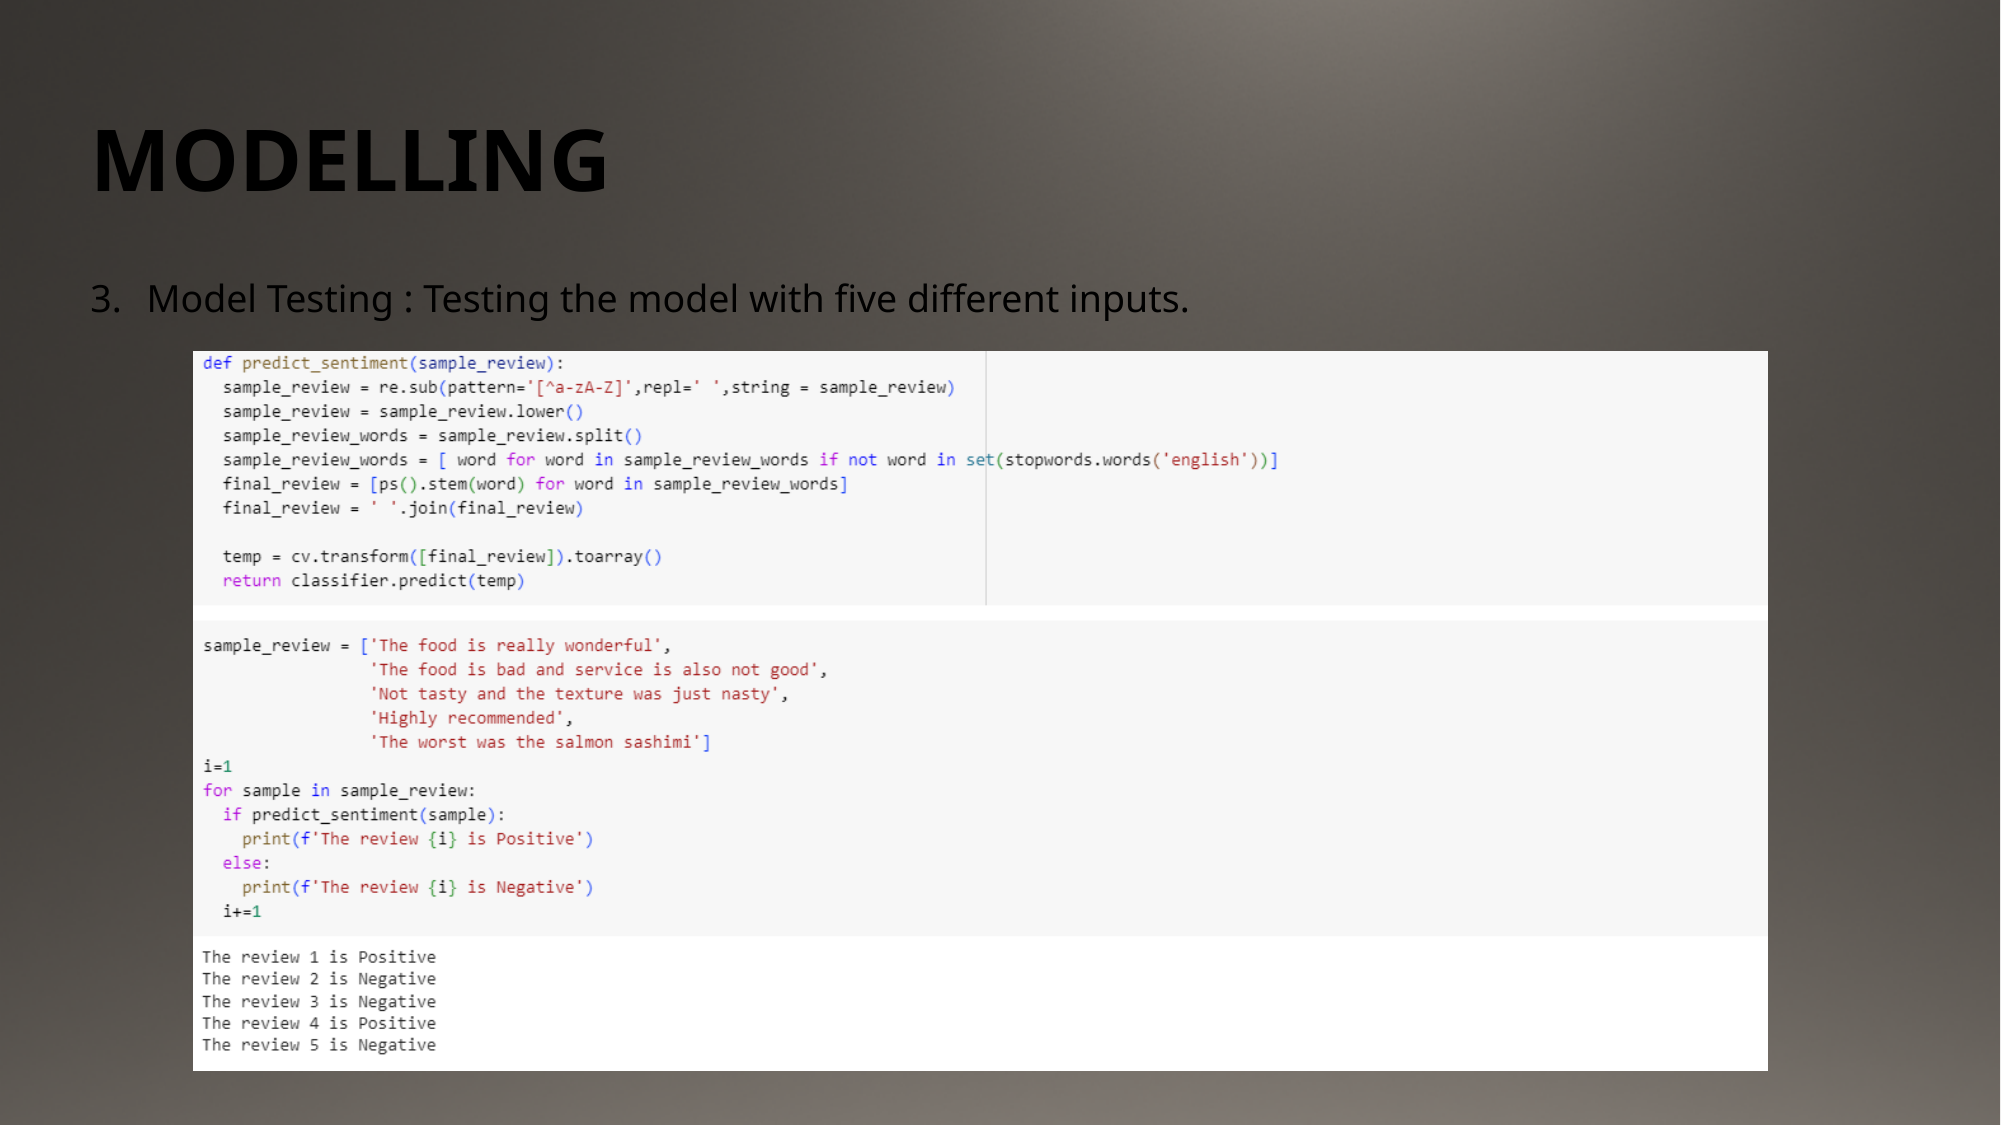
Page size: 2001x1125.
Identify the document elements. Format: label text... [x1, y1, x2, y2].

picture [0, 0, 2001, 1125]
title MODELLING [75, 109, 1885, 218]
text_box Model Testing : Testing the model with five different inputs. [75, 267, 1841, 328]
